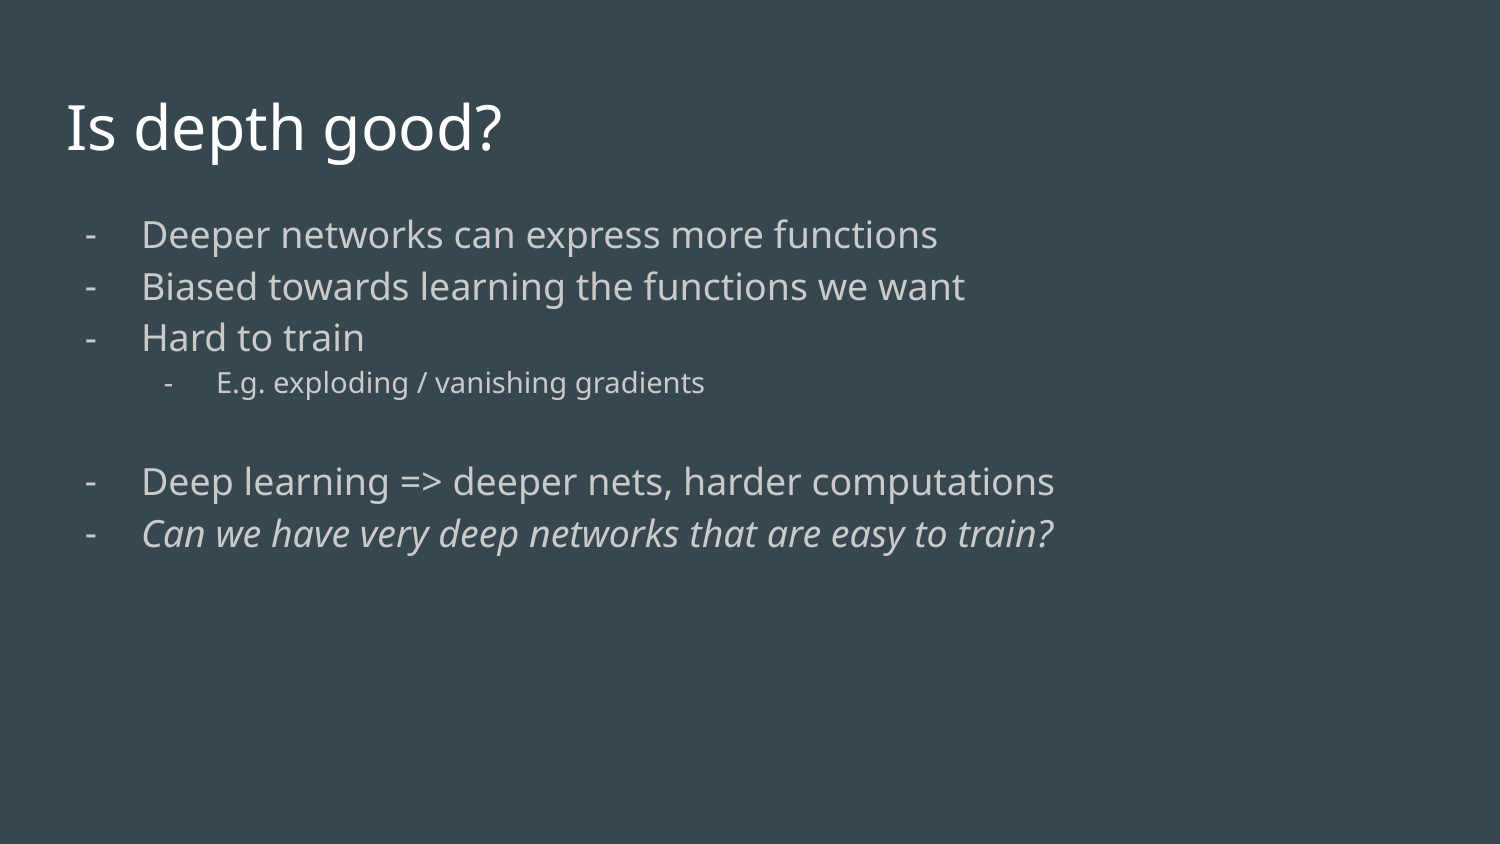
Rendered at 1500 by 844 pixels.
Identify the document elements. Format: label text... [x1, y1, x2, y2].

title Is depth good? [51, 72, 1449, 167]
list Deeper networks can express more functions Biased towards learning the functions we want Hard to train E.g. exploding / vanishing gradients Deep learning => deeper nets, harder computations Can we have very deep networks that are easy to train? [51, 189, 1449, 750]
